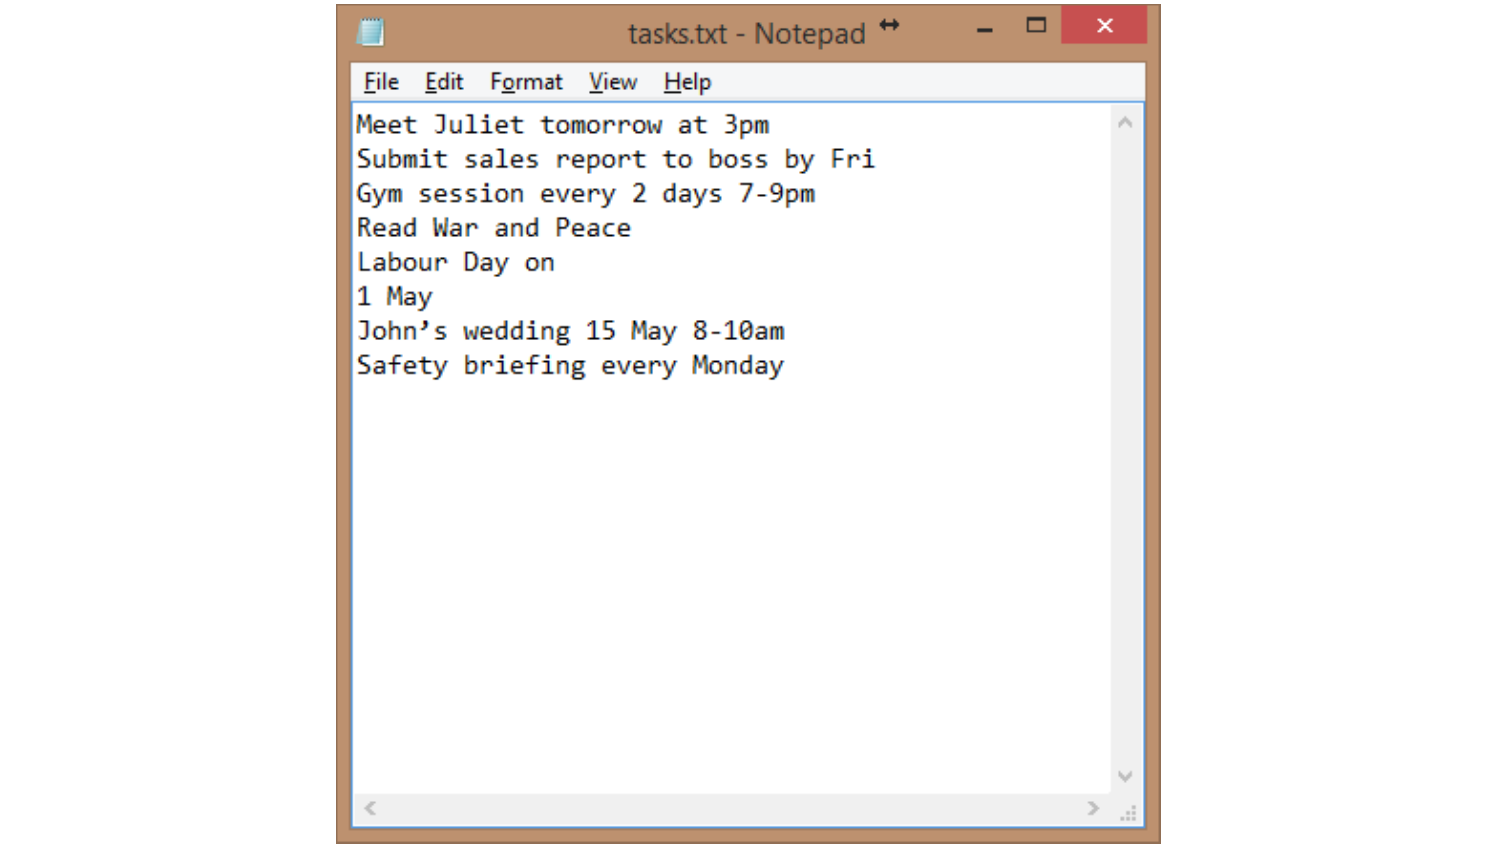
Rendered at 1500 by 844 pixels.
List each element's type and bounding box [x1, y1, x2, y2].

picture [336, 4, 1161, 844]
